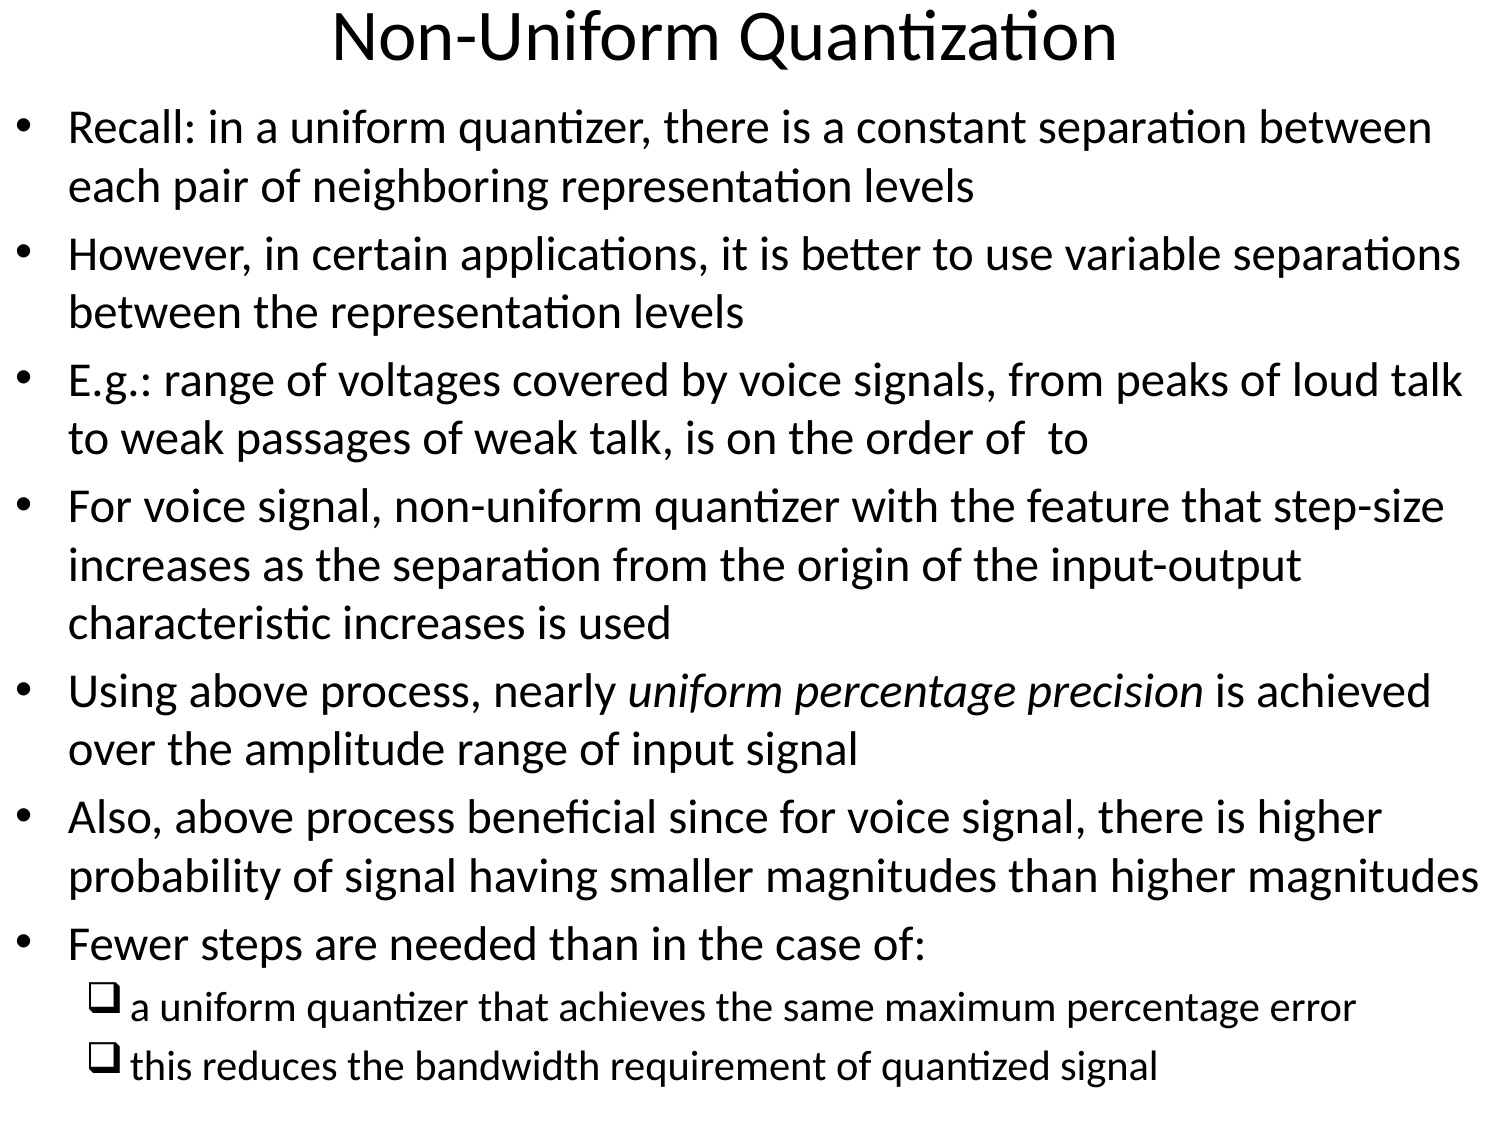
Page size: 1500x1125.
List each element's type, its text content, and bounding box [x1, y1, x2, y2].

title Non-Uniform Quantization [50, 0, 1400, 125]
